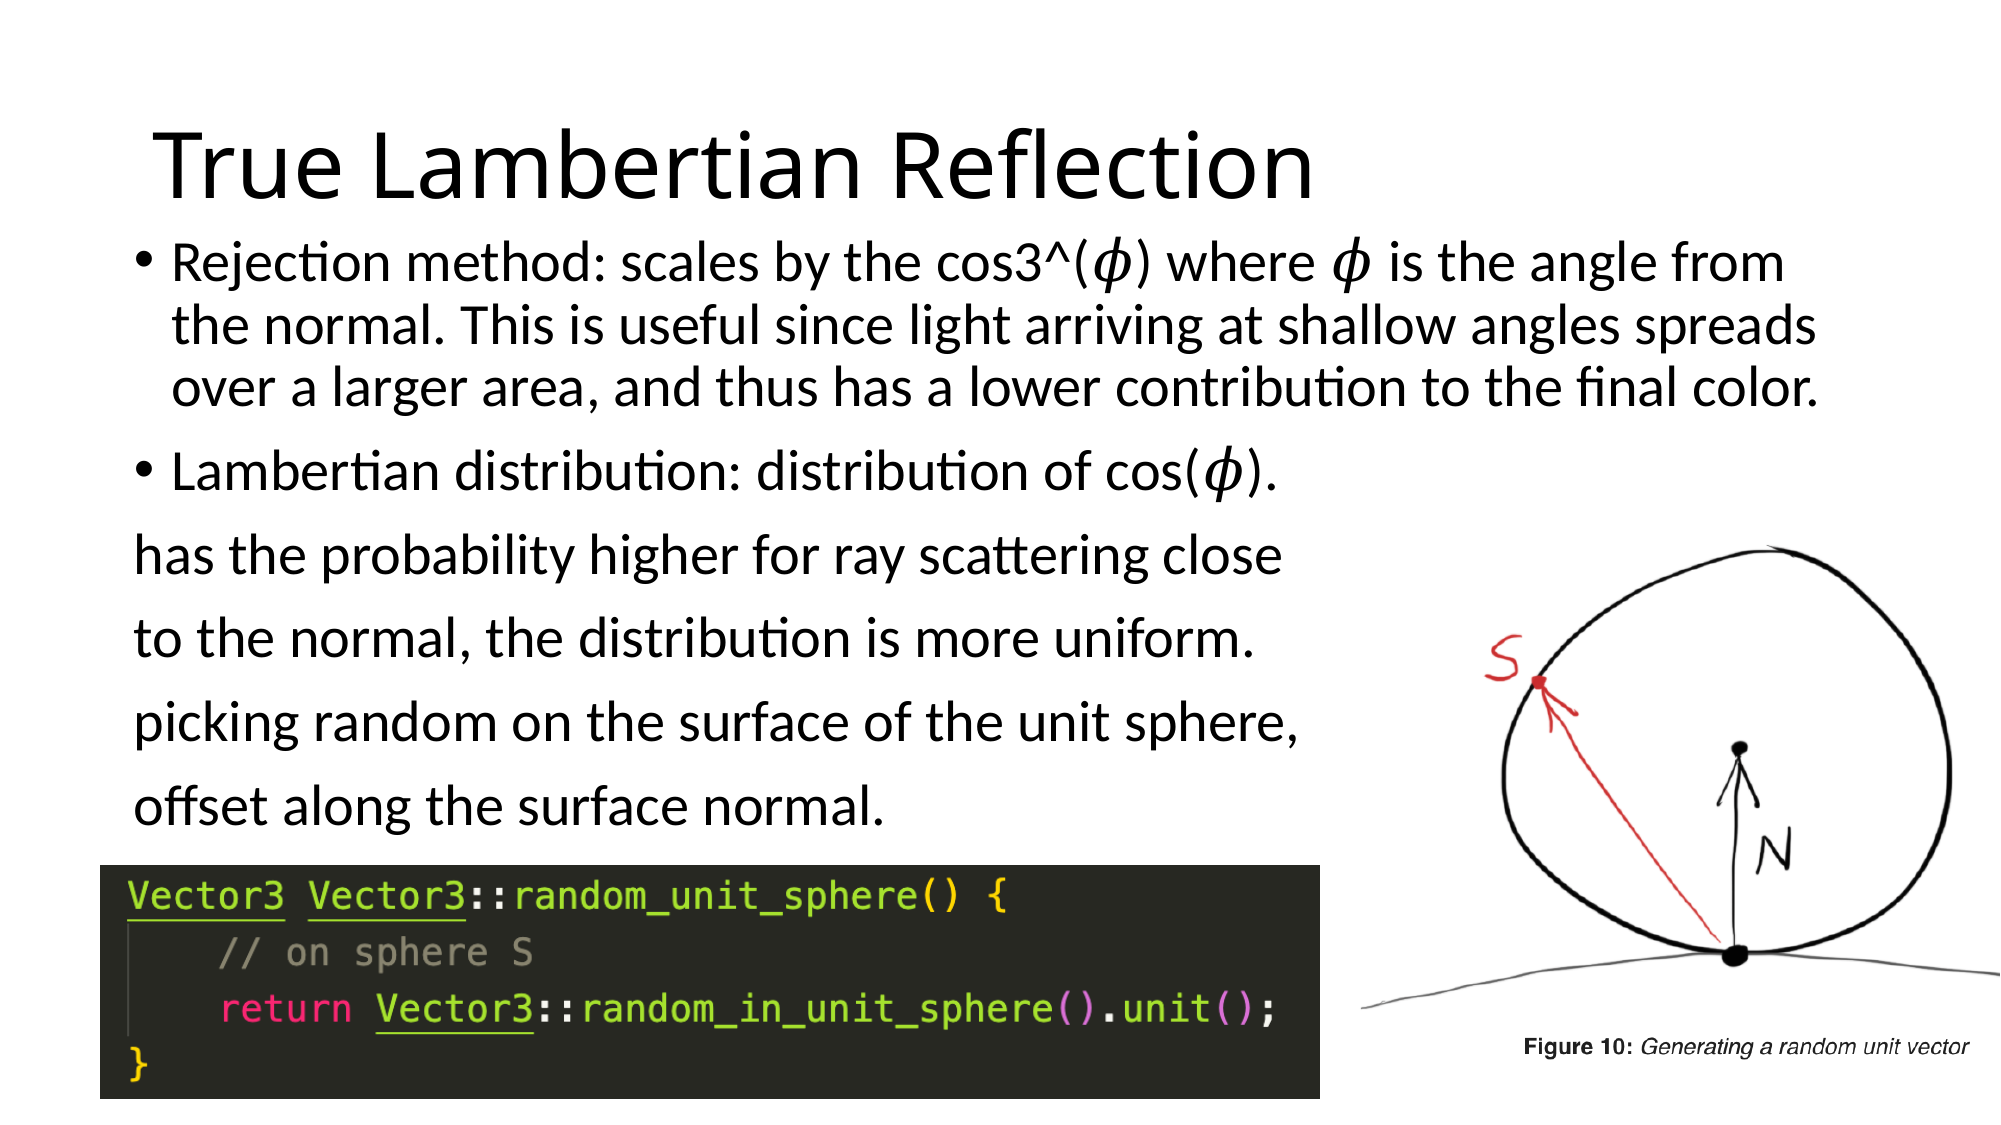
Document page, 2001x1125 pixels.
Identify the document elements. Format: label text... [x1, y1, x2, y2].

title True Lambertian Reflection [137, 59, 1863, 278]
picture [1341, 507, 2000, 1066]
picture [100, 865, 1320, 1099]
list Rejection method: scales by the cos3^(𝜙) where 𝜙 is the angle from the normal. This is useful since light arriving at shallow angles spreads over a larger area, and thus has a lower contribution to the final color. Lambertian distribution: distribution of cos(𝜙). has the probability higher for ray scattering close to the normal, the distribution is more uniform. picking random on the surface of the unit sphere, offset along the surface normal. [118, 223, 1844, 1066]
